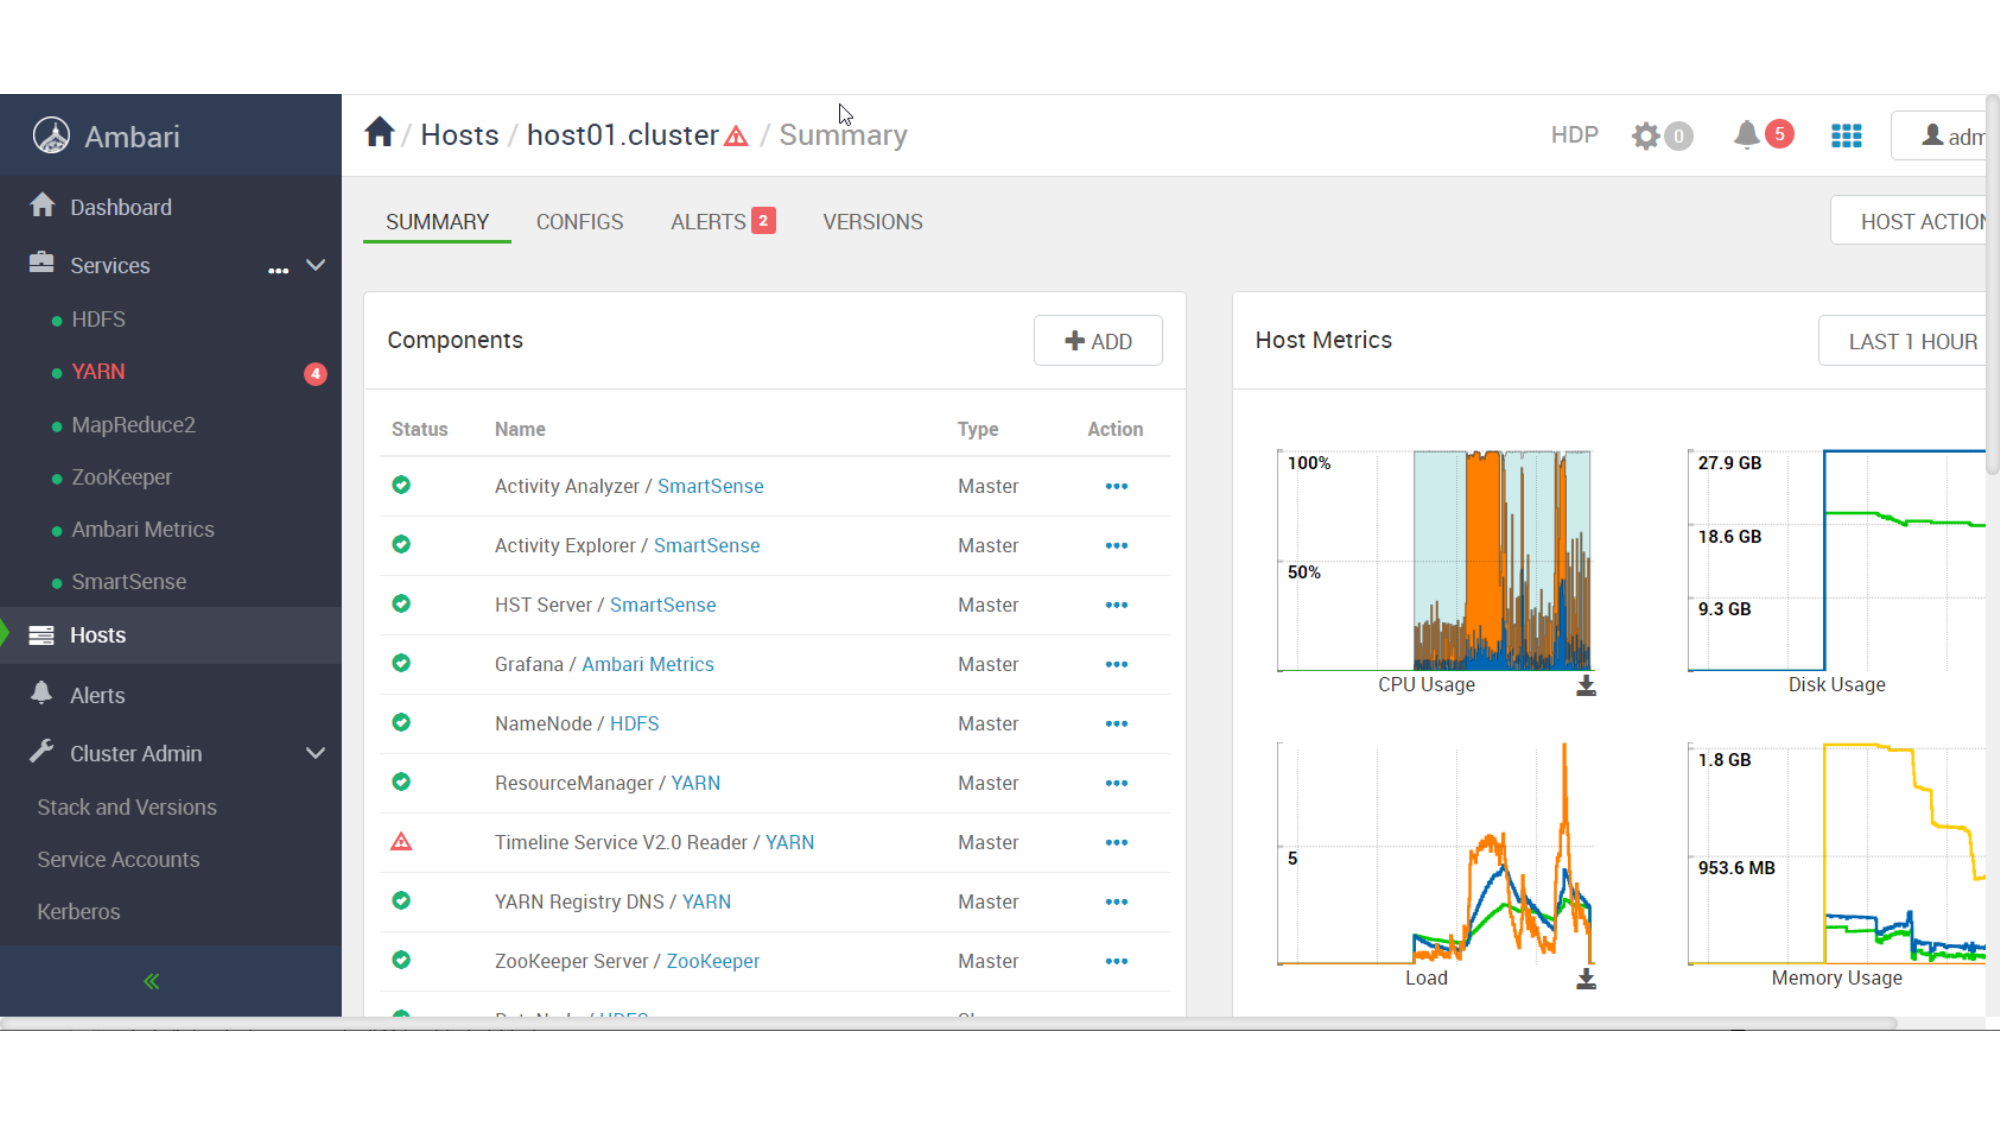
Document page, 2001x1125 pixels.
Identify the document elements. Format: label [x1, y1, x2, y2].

picture [0, 94, 2000, 1031]
